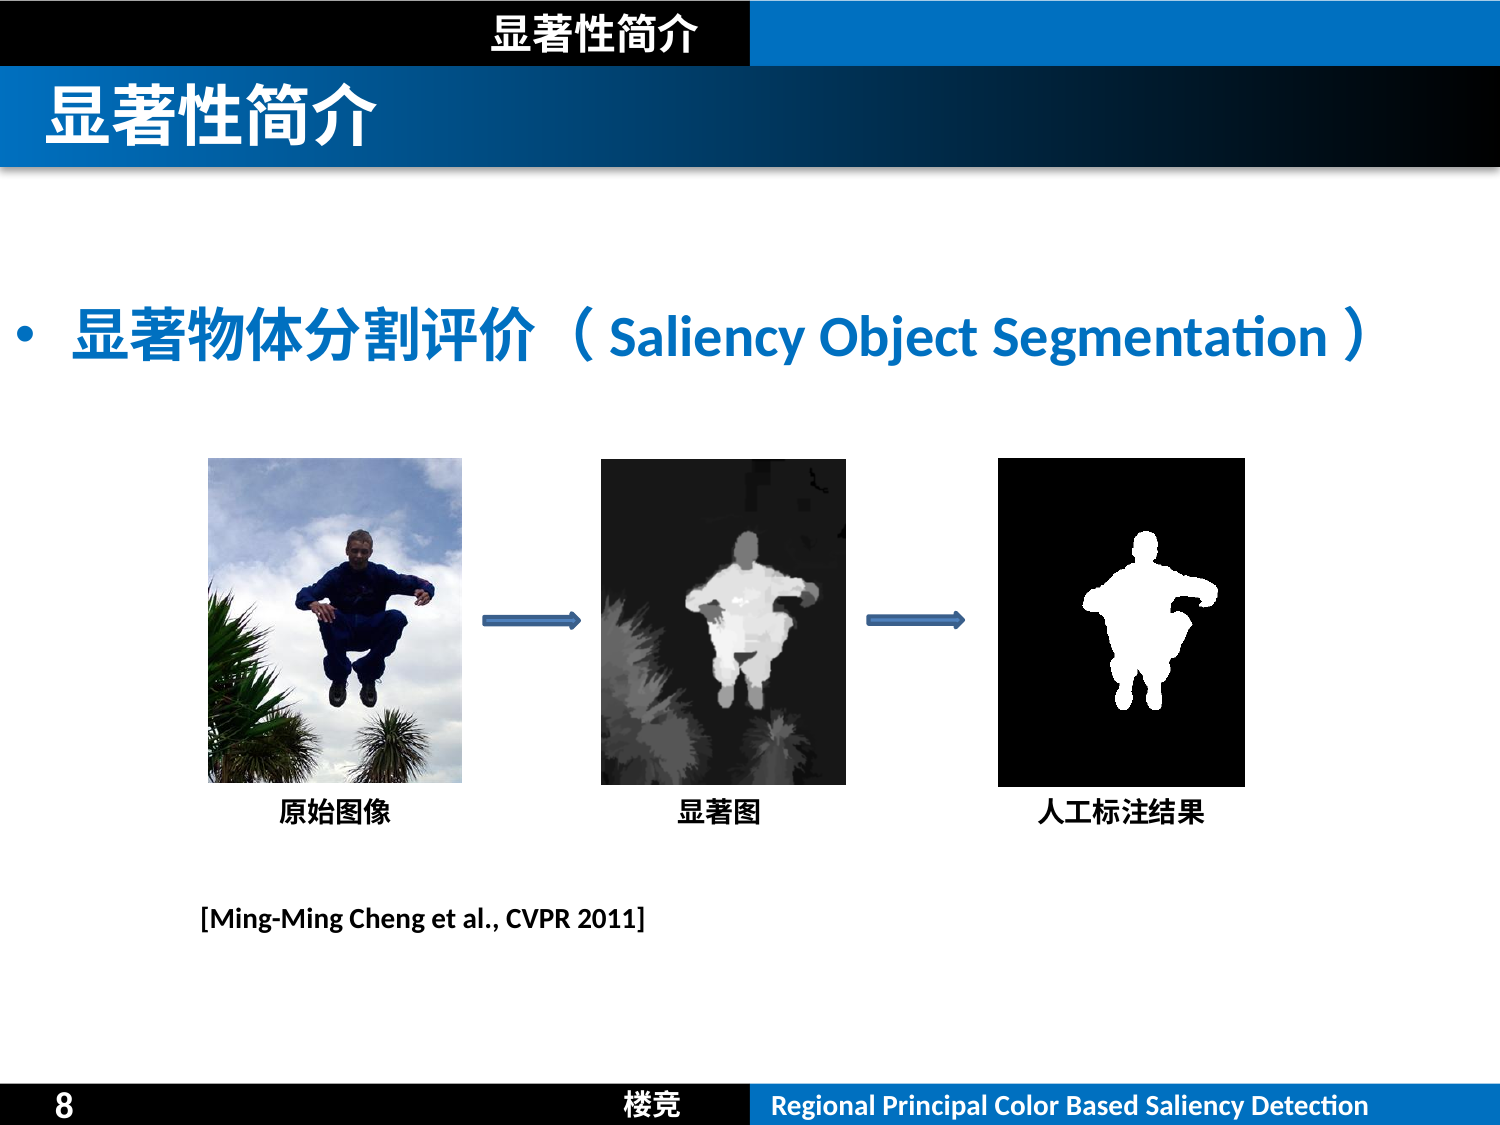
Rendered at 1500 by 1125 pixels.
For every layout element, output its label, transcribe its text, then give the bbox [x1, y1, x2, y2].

text_box [866, 610, 966, 630]
picture [601, 459, 846, 786]
text_box 显著物体分割评价（Saliency Object Segmentation） [Ming-Ming Cheng et al., CVPR 2011] [0, 290, 1500, 1034]
picture [997, 458, 1245, 788]
list 显著性简介 [277, 0, 715, 67]
text_box 显著图 [531, 786, 907, 836]
text_box 人工标注结果 [933, 786, 1309, 836]
text_box 原始图像 [147, 786, 523, 836]
list 显著性简介 [29, 66, 1500, 161]
text_box [482, 611, 582, 630]
picture [208, 458, 462, 783]
